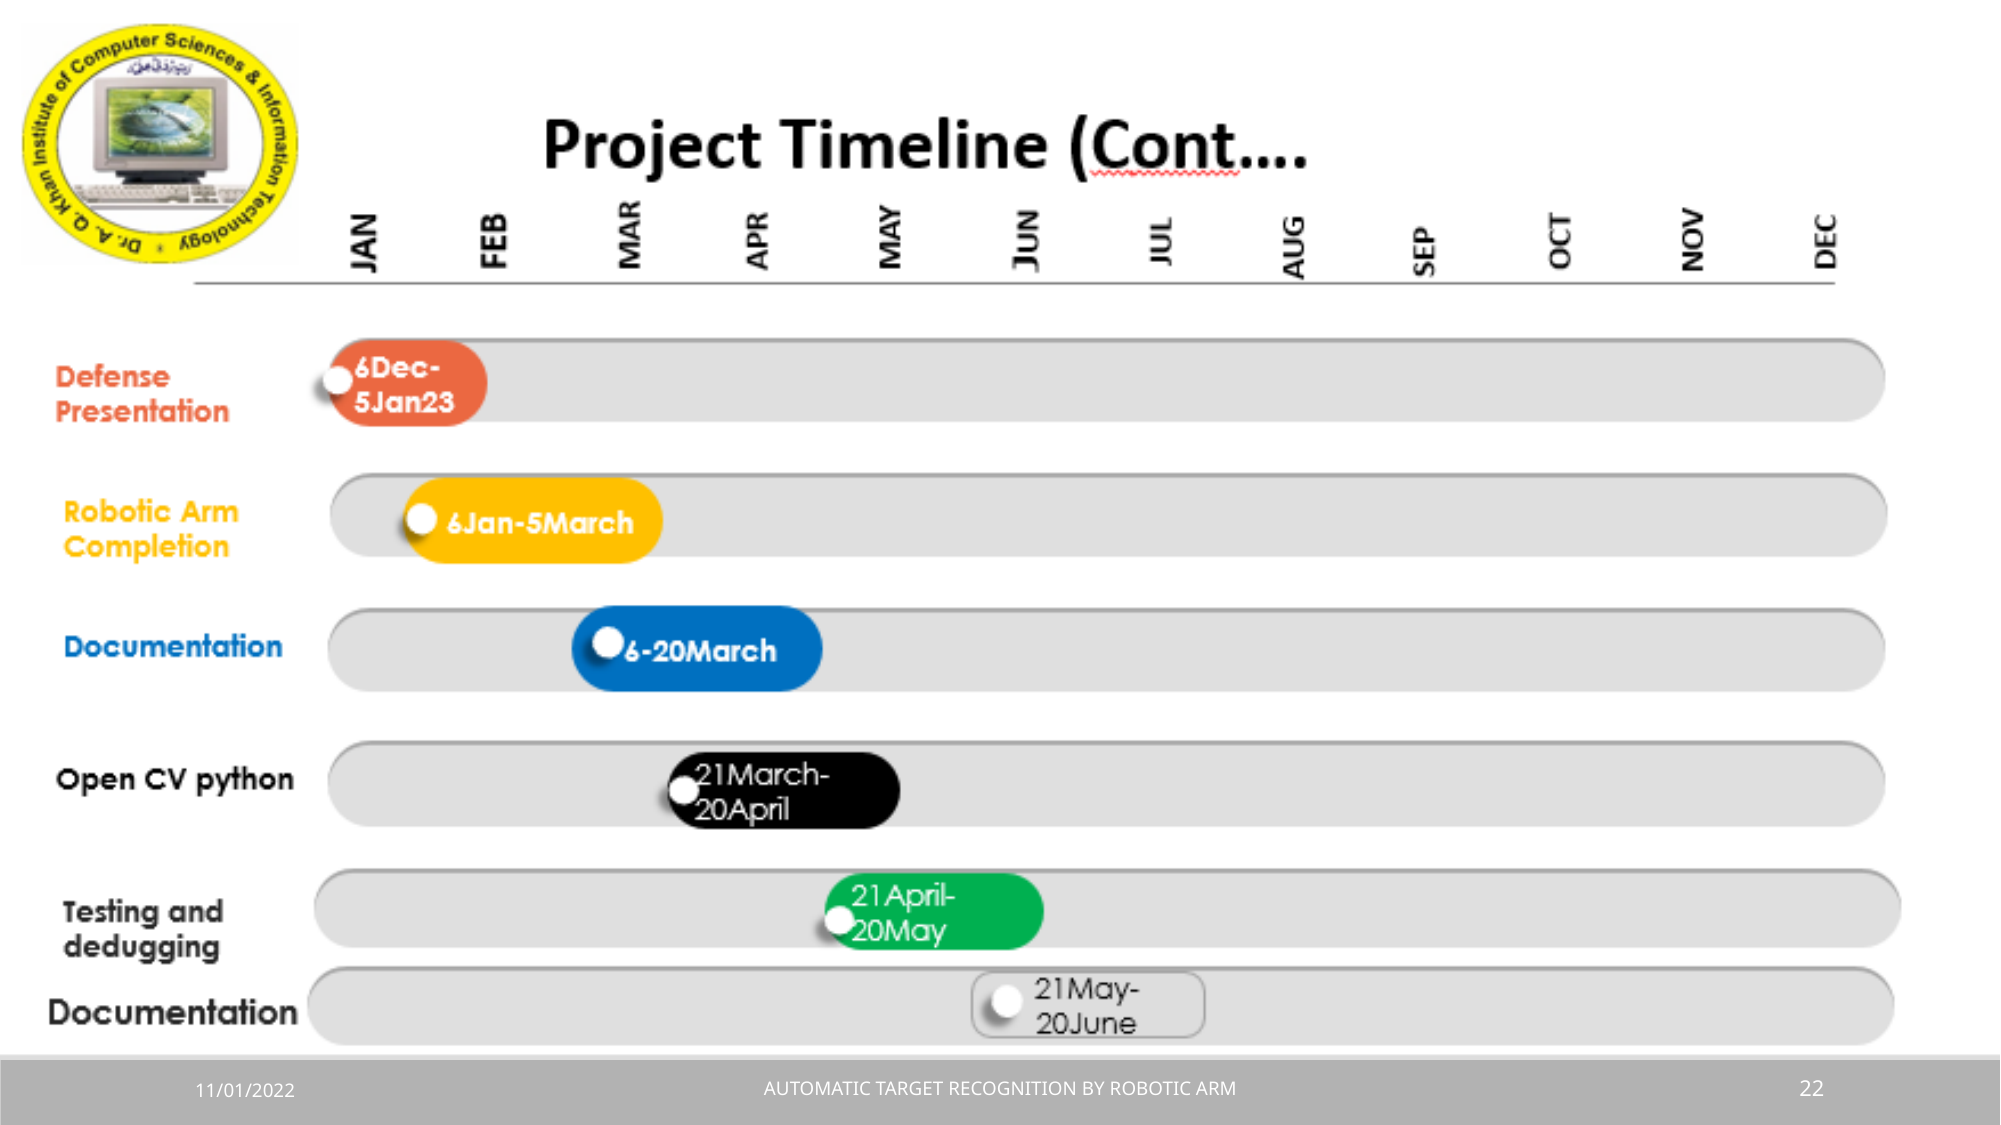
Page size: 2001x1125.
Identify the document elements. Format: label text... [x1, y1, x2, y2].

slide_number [180, 1067, 586, 1120]
footer AUTOMATIC TARGET RECOGNITION BY ROBOTIC ARM [604, 1067, 1396, 1120]
picture [0, 0, 2000, 1061]
slide_number 22 [1624, 1067, 1840, 1120]
